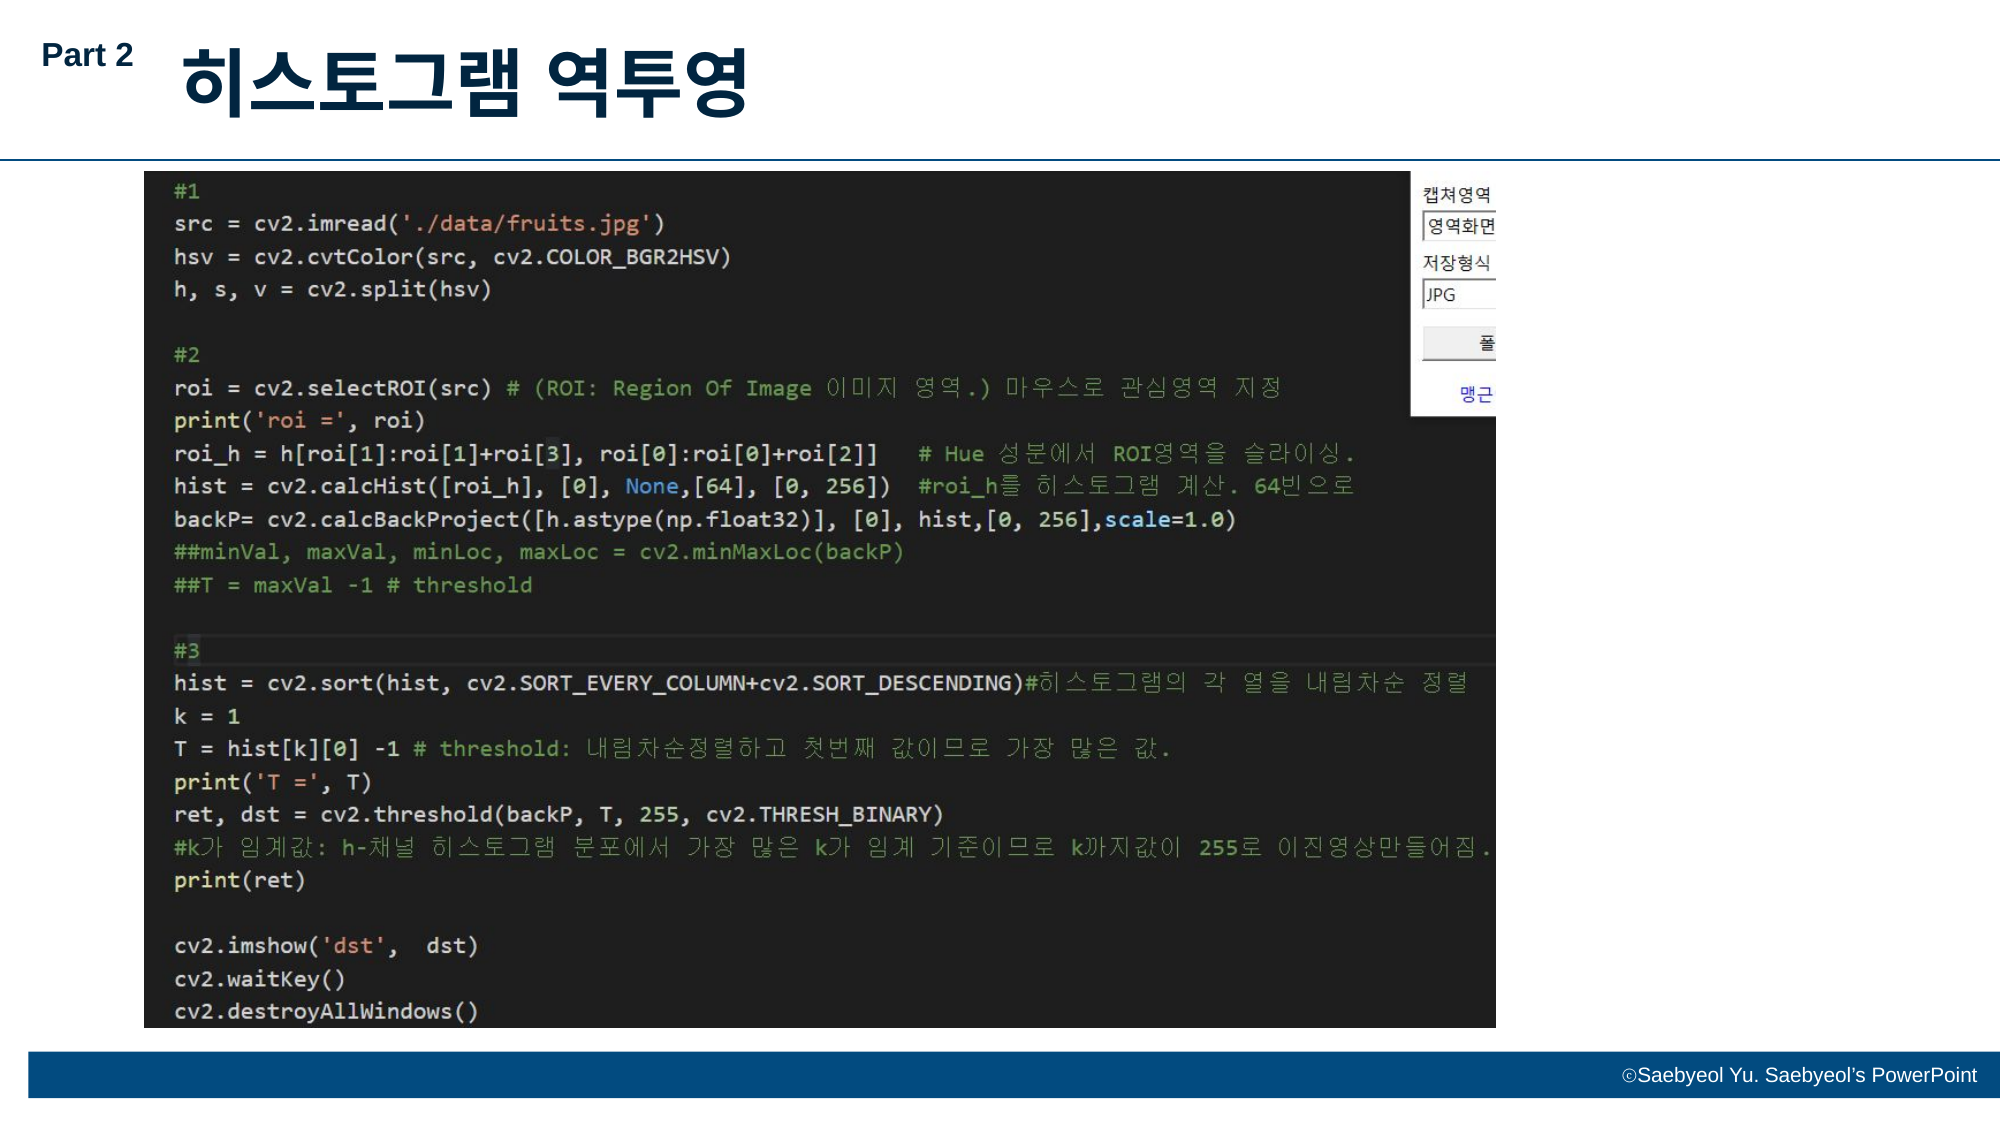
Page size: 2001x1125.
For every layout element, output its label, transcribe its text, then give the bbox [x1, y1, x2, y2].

picture [144, 171, 1496, 1028]
text_box 히스토그램 역투영 [165, 28, 1126, 134]
text_box Part 2 [26, 26, 165, 81]
